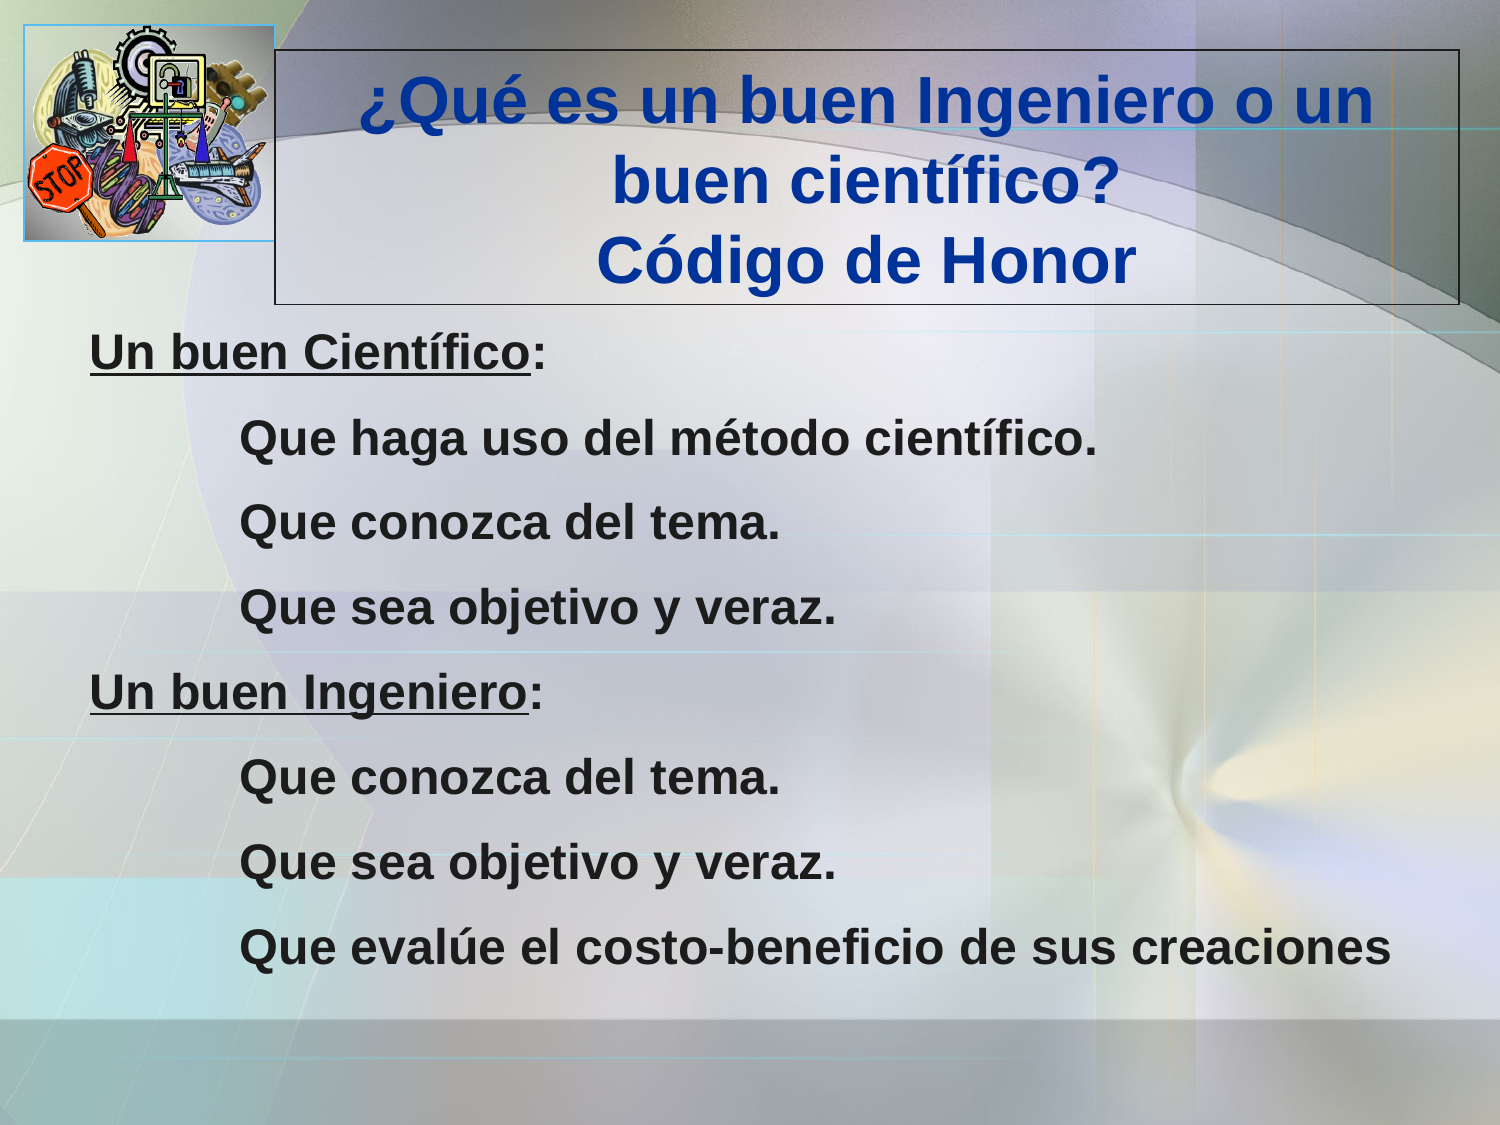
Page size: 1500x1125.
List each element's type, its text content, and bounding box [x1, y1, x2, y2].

text_box Un buen Científico: Que haga uso del método científico. Que conozca del tema. Que sea objetivo y veraz. Un buen Ingeniero: Que conozca del tema. Que sea objetivo y veraz. Que evalúe el costo-beneficio de sus creaciones [75, 312, 1463, 983]
text_box ¿Qué es un buen Ingeniero o un buen científico? Código de Honor [275, 49, 1460, 305]
picture [0, 0, 1500, 1125]
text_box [23, 24, 276, 251]
